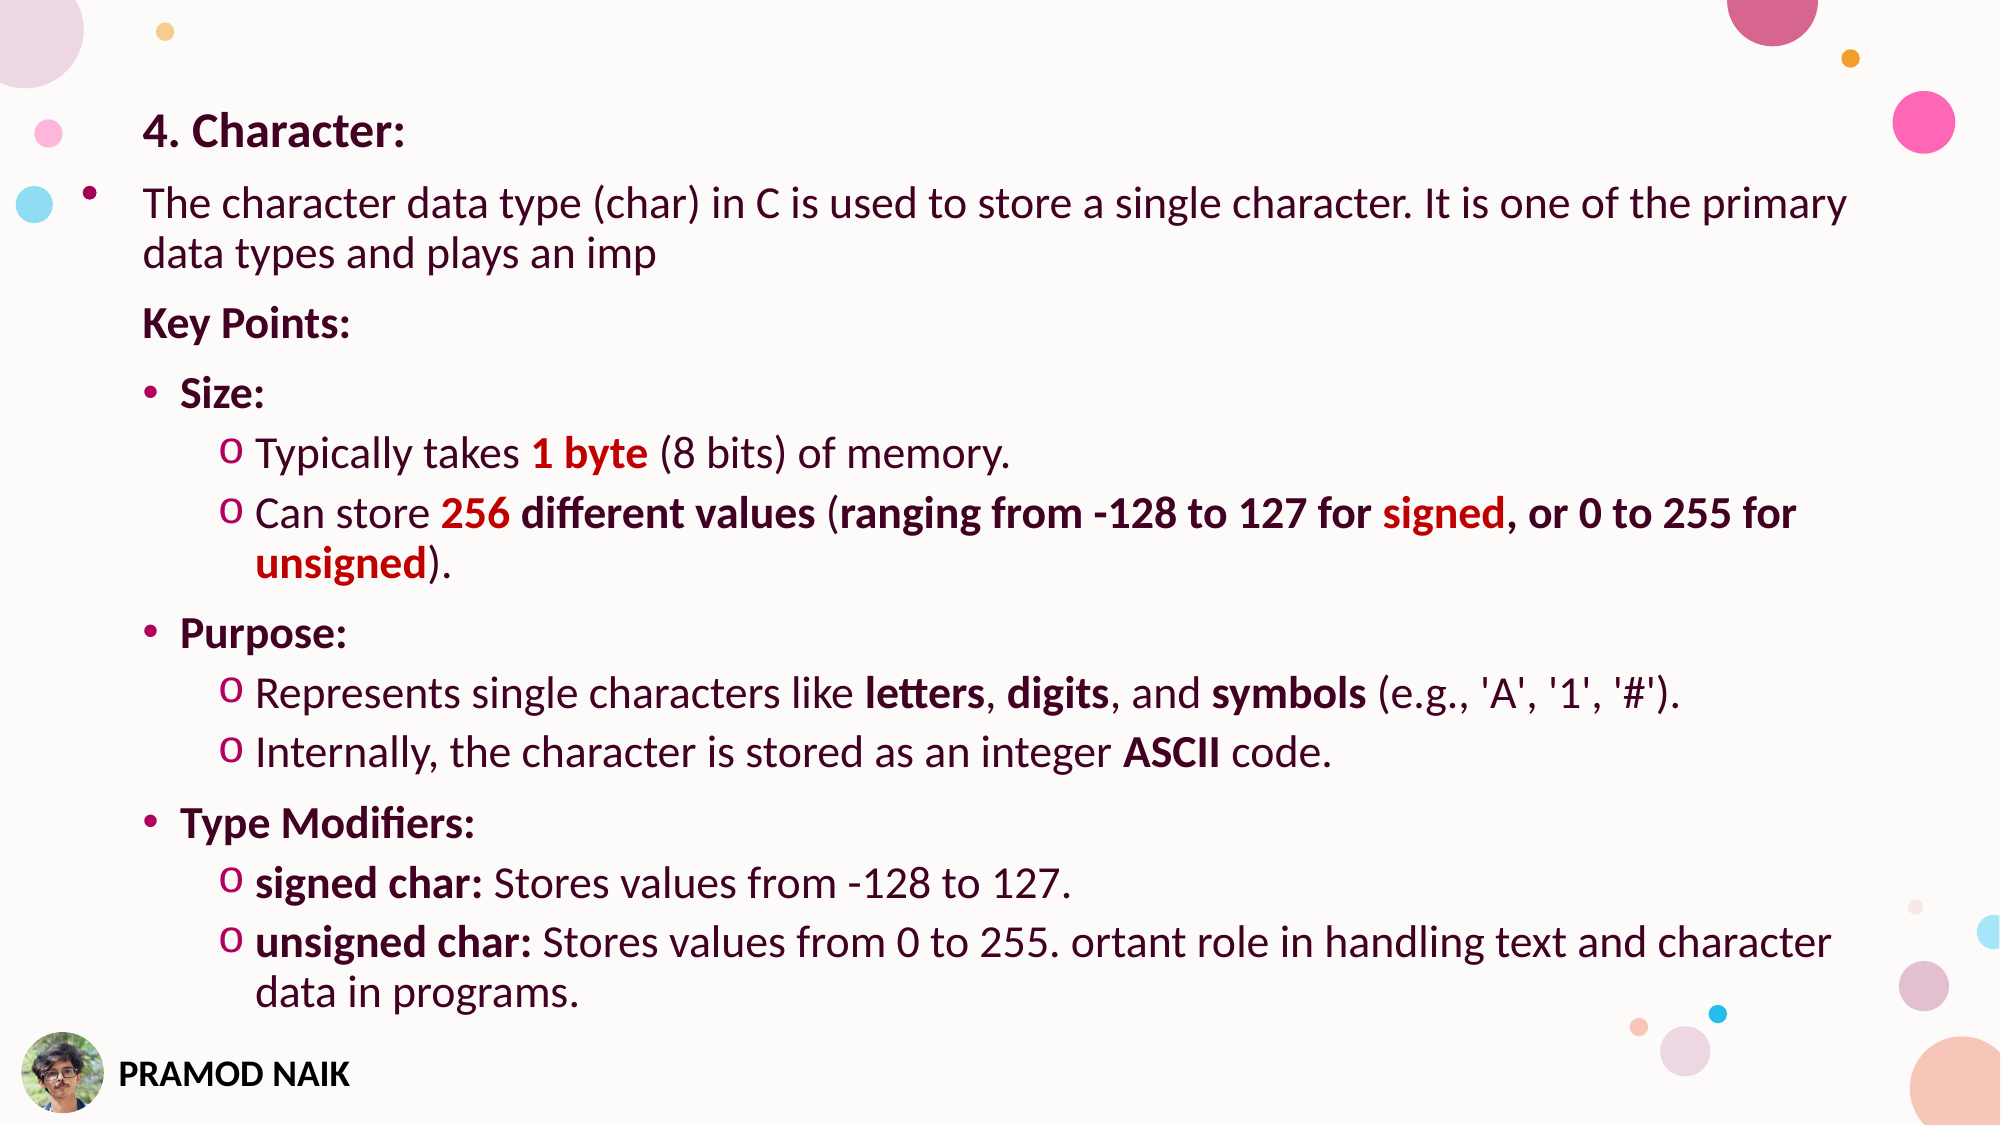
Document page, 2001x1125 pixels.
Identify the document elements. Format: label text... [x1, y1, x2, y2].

list 4. Character: The character data type (char) in C is used to store a single character. It is one of the primary data types and plays an imp Key Points: Size: Typically takes 1 byte (8 bits) of memory. Can store 256 different values (ranging from -128 to 127 for signed, or 0 to 255 for unsigned). Purpose: Represents single characters like letters, digits, and symbols (e.g., 'A', '1', '#'). Internally, the character is stored as an integer ASCII code. Type Modifiers: signed char: Stores values from -128 to 127. unsigned char: Stores values from 0 to 255. ortant role in handling text and character data in programs. [127, 97, 1877, 1014]
picture [21, 1031, 104, 1114]
